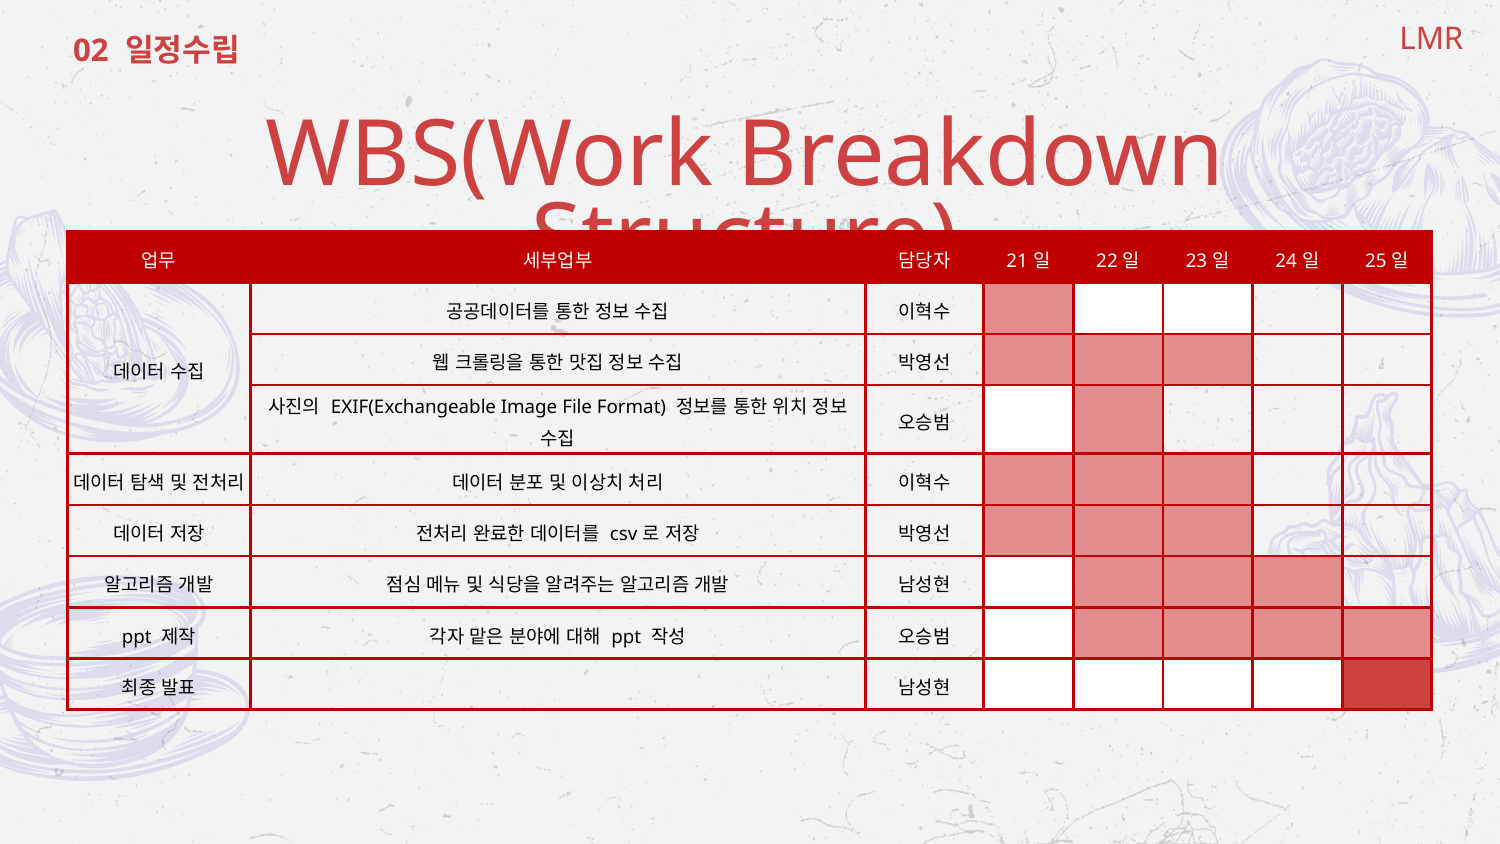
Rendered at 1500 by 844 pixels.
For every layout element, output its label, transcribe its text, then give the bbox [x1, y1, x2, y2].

table_cell [1344, 609, 1430, 657]
table_cell [252, 660, 864, 708]
table_cell [1254, 335, 1341, 384]
title 02 일정수립 [0, 9, 314, 83]
table_cell [1344, 284, 1430, 333]
table_header 25일 [1344, 233, 1430, 281]
table_header 22일 [1075, 233, 1162, 281]
table_cell 박영선 [867, 335, 982, 384]
table_cell [1344, 335, 1430, 384]
table_cell [1254, 660, 1341, 708]
table_cell ppt 제작 [69, 609, 249, 657]
table_cell 공공데이터를 통한 정보 수집 [252, 284, 864, 333]
table_cell [1075, 335, 1162, 384]
table_cell 오승범 [867, 386, 982, 452]
table_cell 남성현 [867, 660, 982, 708]
table_cell 이혁수 [867, 455, 982, 504]
table_cell 알고리즘 개발 [69, 557, 249, 606]
table_header 담당자 [867, 233, 982, 281]
table_cell 데이터 탐색 및 전처리 [69, 455, 249, 504]
table_cell [985, 609, 1072, 657]
table_header 24일 [1254, 233, 1341, 281]
table_cell [1164, 335, 1251, 384]
table_cell [1254, 284, 1341, 333]
table_cell [1164, 609, 1251, 657]
table_cell [1164, 506, 1251, 555]
table_cell [1075, 609, 1162, 657]
title LMR [1275, 0, 1500, 70]
table_cell 오승범 [867, 609, 982, 657]
table_cell 남성현 [867, 557, 982, 606]
table_cell [1075, 557, 1162, 606]
table_cell 웹 크롤링을 통한 맛집 정보 수집 [252, 335, 864, 384]
table_cell [985, 455, 1072, 504]
table_cell [1344, 455, 1430, 504]
table_cell [1075, 284, 1162, 333]
table_header 세부업부 [252, 233, 864, 281]
table_cell 이혁수 [867, 284, 982, 333]
table_cell 박영선 [867, 506, 982, 555]
table_cell [1344, 557, 1430, 606]
table_cell [1254, 557, 1341, 606]
table_cell [1344, 660, 1430, 708]
table_cell [1164, 455, 1251, 504]
table_cell [1164, 660, 1251, 708]
table_header 23일 [1164, 233, 1251, 281]
table_cell [1164, 386, 1251, 452]
table_cell [985, 386, 1072, 452]
table_cell [985, 660, 1072, 708]
title WBS(Work Breakdown Structure) [113, 104, 1377, 207]
table_cell 전처리 완료한 데이터를 csv로 저장 [252, 506, 864, 555]
table_cell 사진의 EXIF(Exchangeable Image File Format) 정보를 통한 위치 정보 수집 [252, 386, 864, 452]
table_cell [1254, 609, 1341, 657]
table_cell [1075, 506, 1162, 555]
table_cell 점심 메뉴 및 식당을 알려주는 알고리즘 개발 [252, 557, 864, 606]
table_cell 데이터 저장 [69, 506, 249, 555]
table_cell [1254, 386, 1341, 452]
table_cell [1075, 455, 1162, 504]
table_cell [1254, 506, 1341, 555]
table_header 업무 [69, 233, 249, 281]
table_cell [1344, 386, 1430, 452]
table_cell [985, 557, 1072, 606]
table_cell [1075, 386, 1162, 452]
table_cell 데이터 수집 [69, 284, 249, 452]
table_cell [1254, 455, 1341, 504]
table_header 21일 [985, 233, 1072, 281]
table_cell [1164, 557, 1251, 606]
table_cell [1164, 284, 1251, 333]
table_cell [985, 284, 1072, 333]
table_cell [985, 335, 1072, 384]
table_cell 최종 발표 [69, 660, 249, 708]
table_cell [985, 506, 1072, 555]
table_cell [1075, 660, 1162, 708]
table_cell [1344, 506, 1430, 555]
table_cell 데이터 분포 및 이상치 처리 [252, 455, 864, 504]
table_cell 각자 맡은 분야에 대해 ppt 작성 [252, 609, 864, 657]
